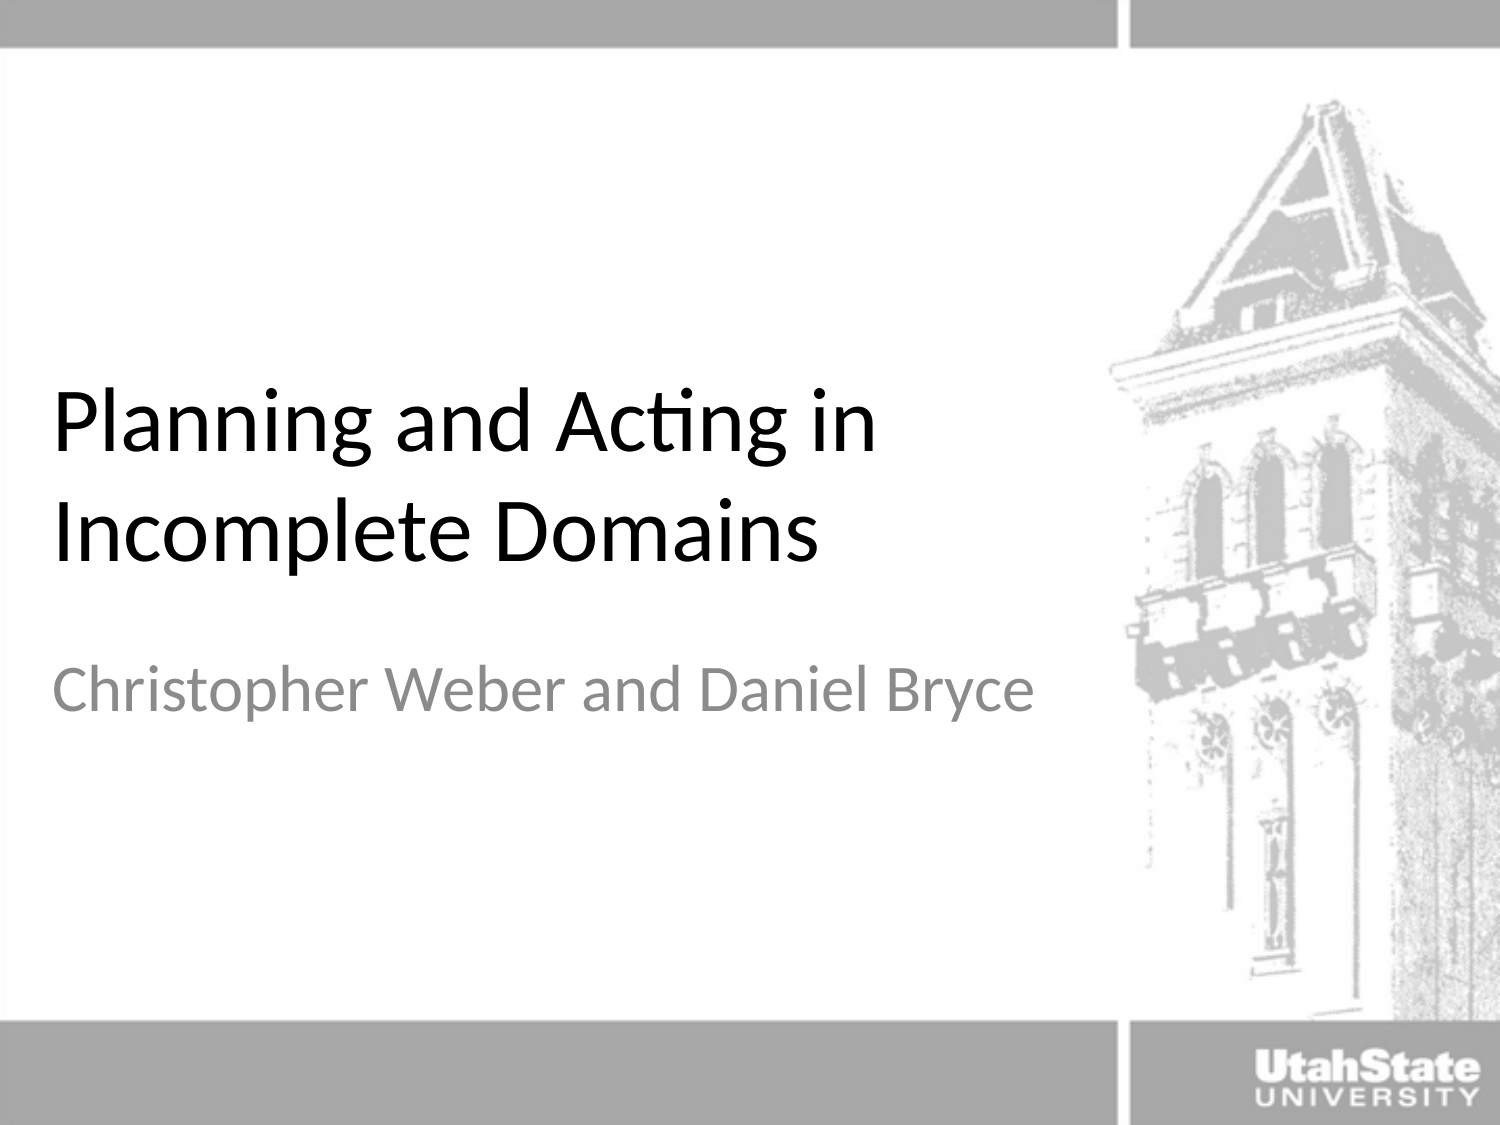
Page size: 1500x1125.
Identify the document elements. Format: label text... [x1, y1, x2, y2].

subtitle Christopher Weber and Daniel Bryce [37, 637, 1088, 925]
title Planning and Acting in Incomplete Domains [37, 349, 1313, 591]
picture [0, 0, 1500, 1125]
